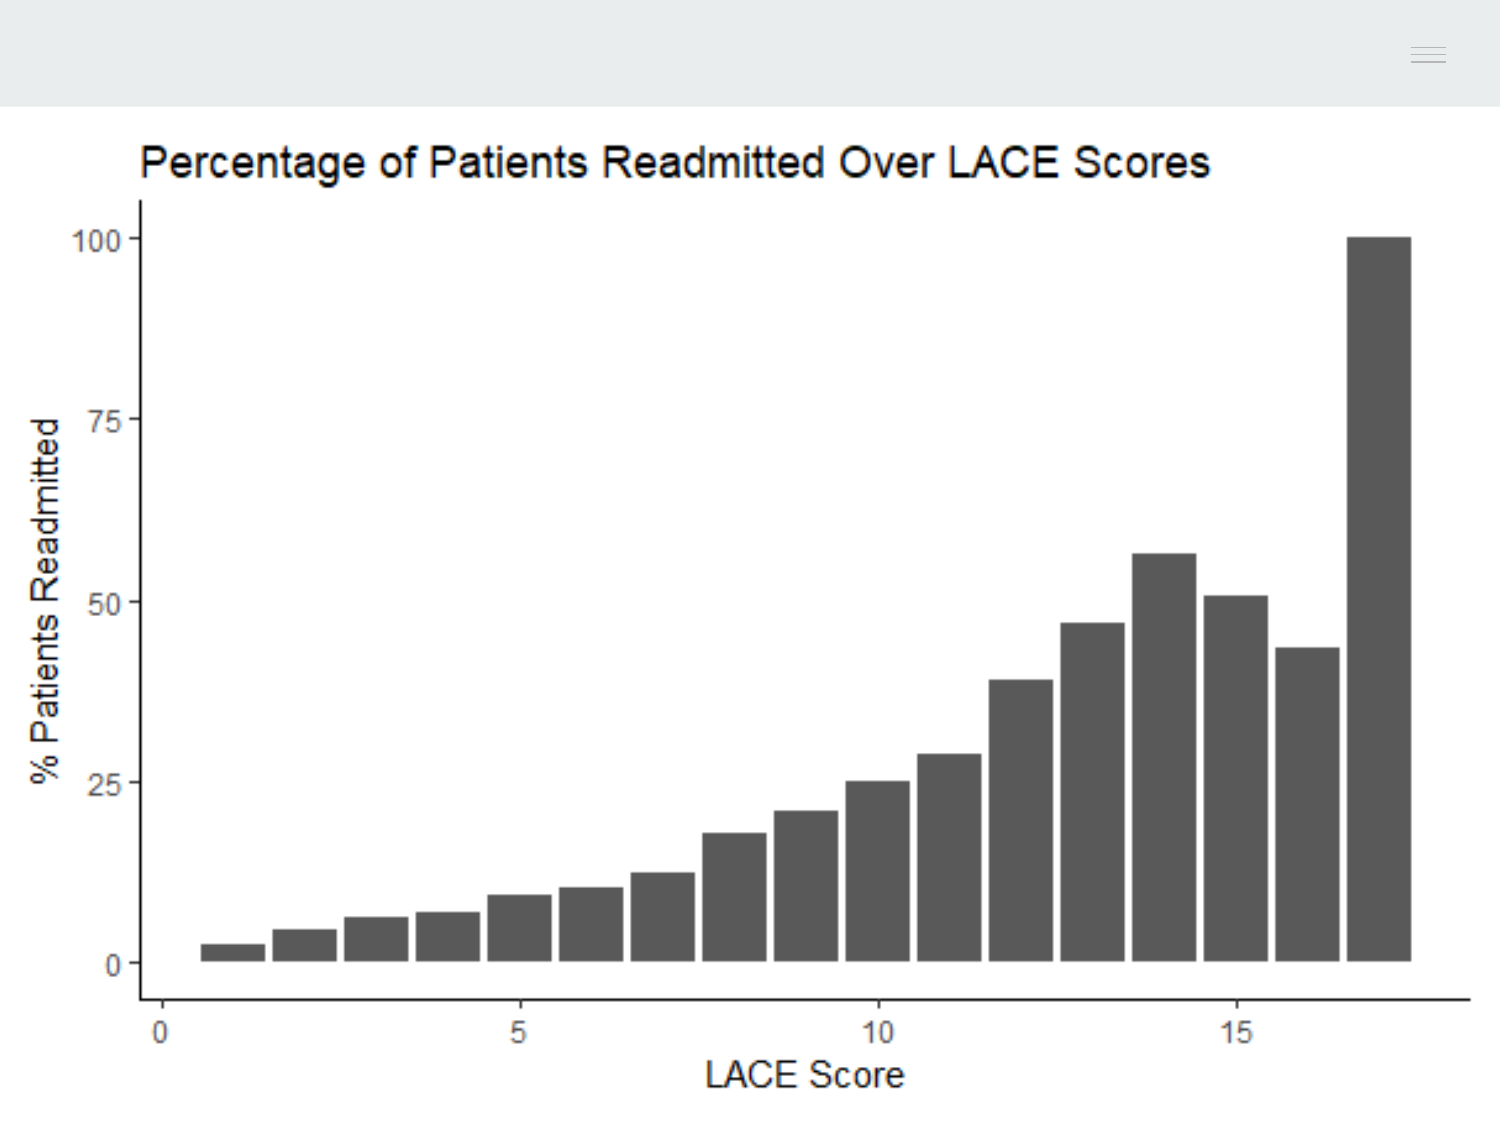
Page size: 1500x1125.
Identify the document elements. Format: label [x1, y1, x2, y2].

picture [9, 124, 1491, 1113]
